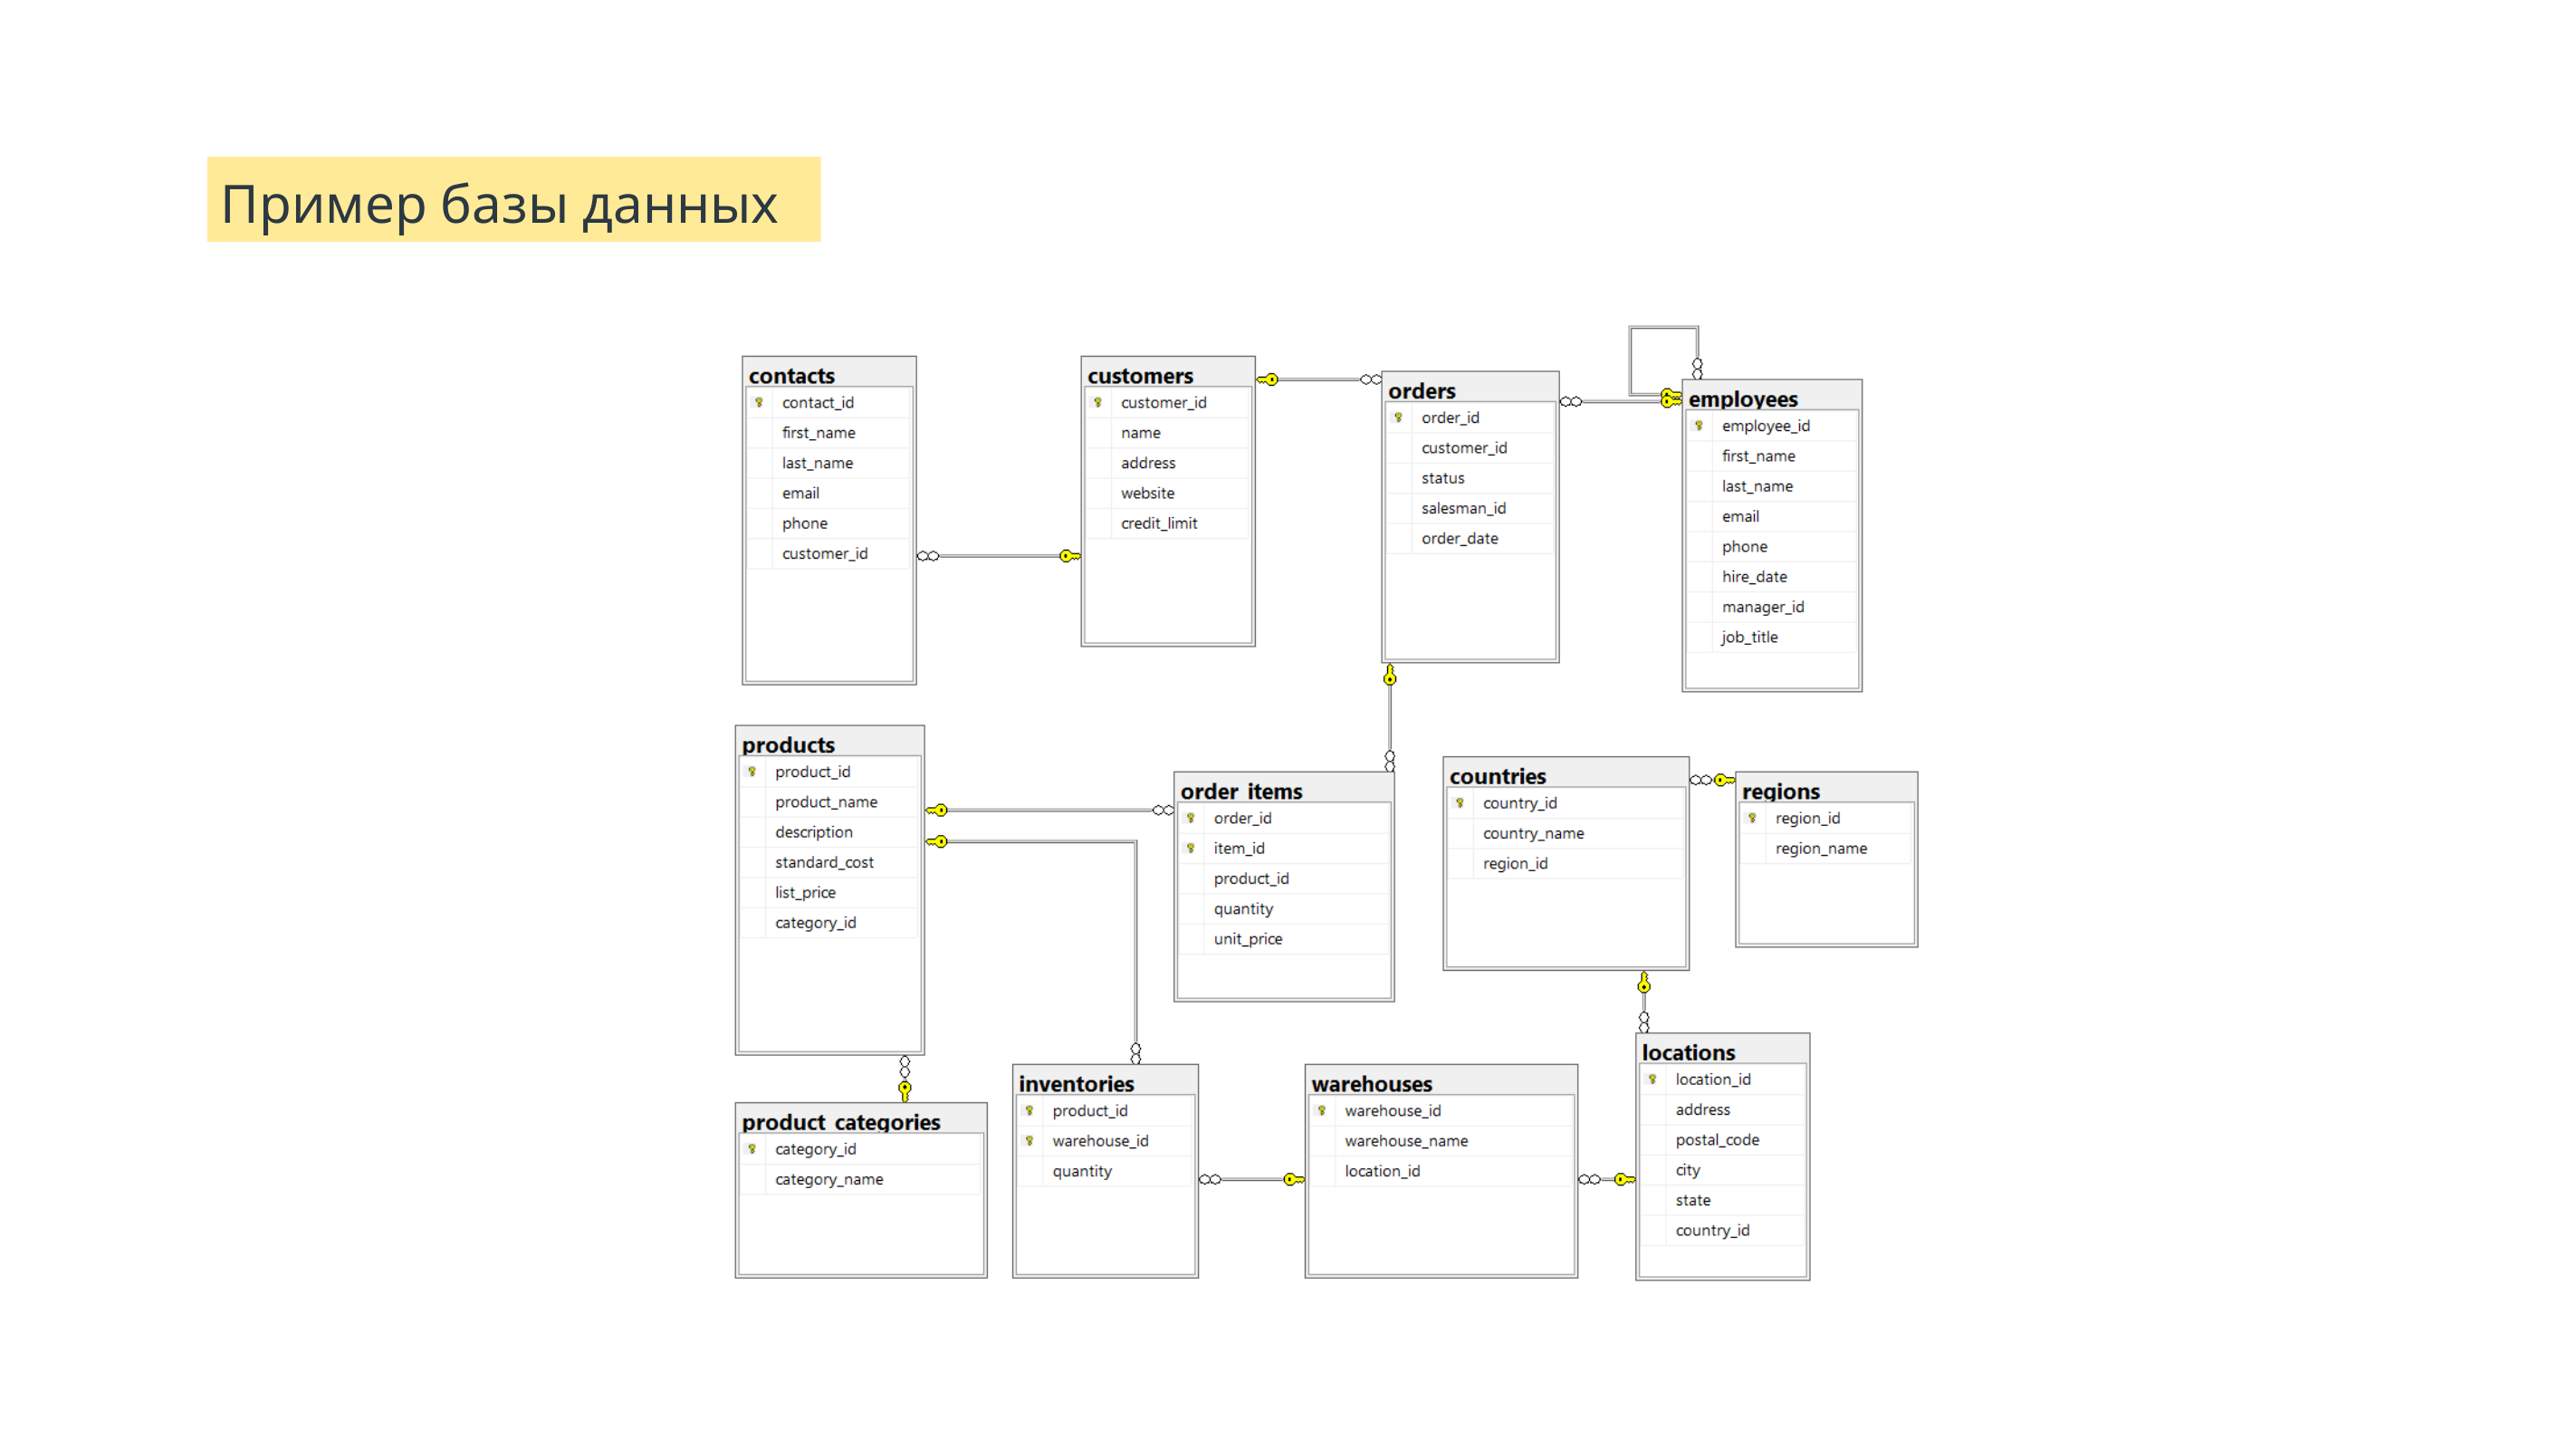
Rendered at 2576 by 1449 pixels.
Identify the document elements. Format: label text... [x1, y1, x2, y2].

picture [513, 323, 2277, 1316]
text_box Пример базы данных [206, 157, 821, 242]
